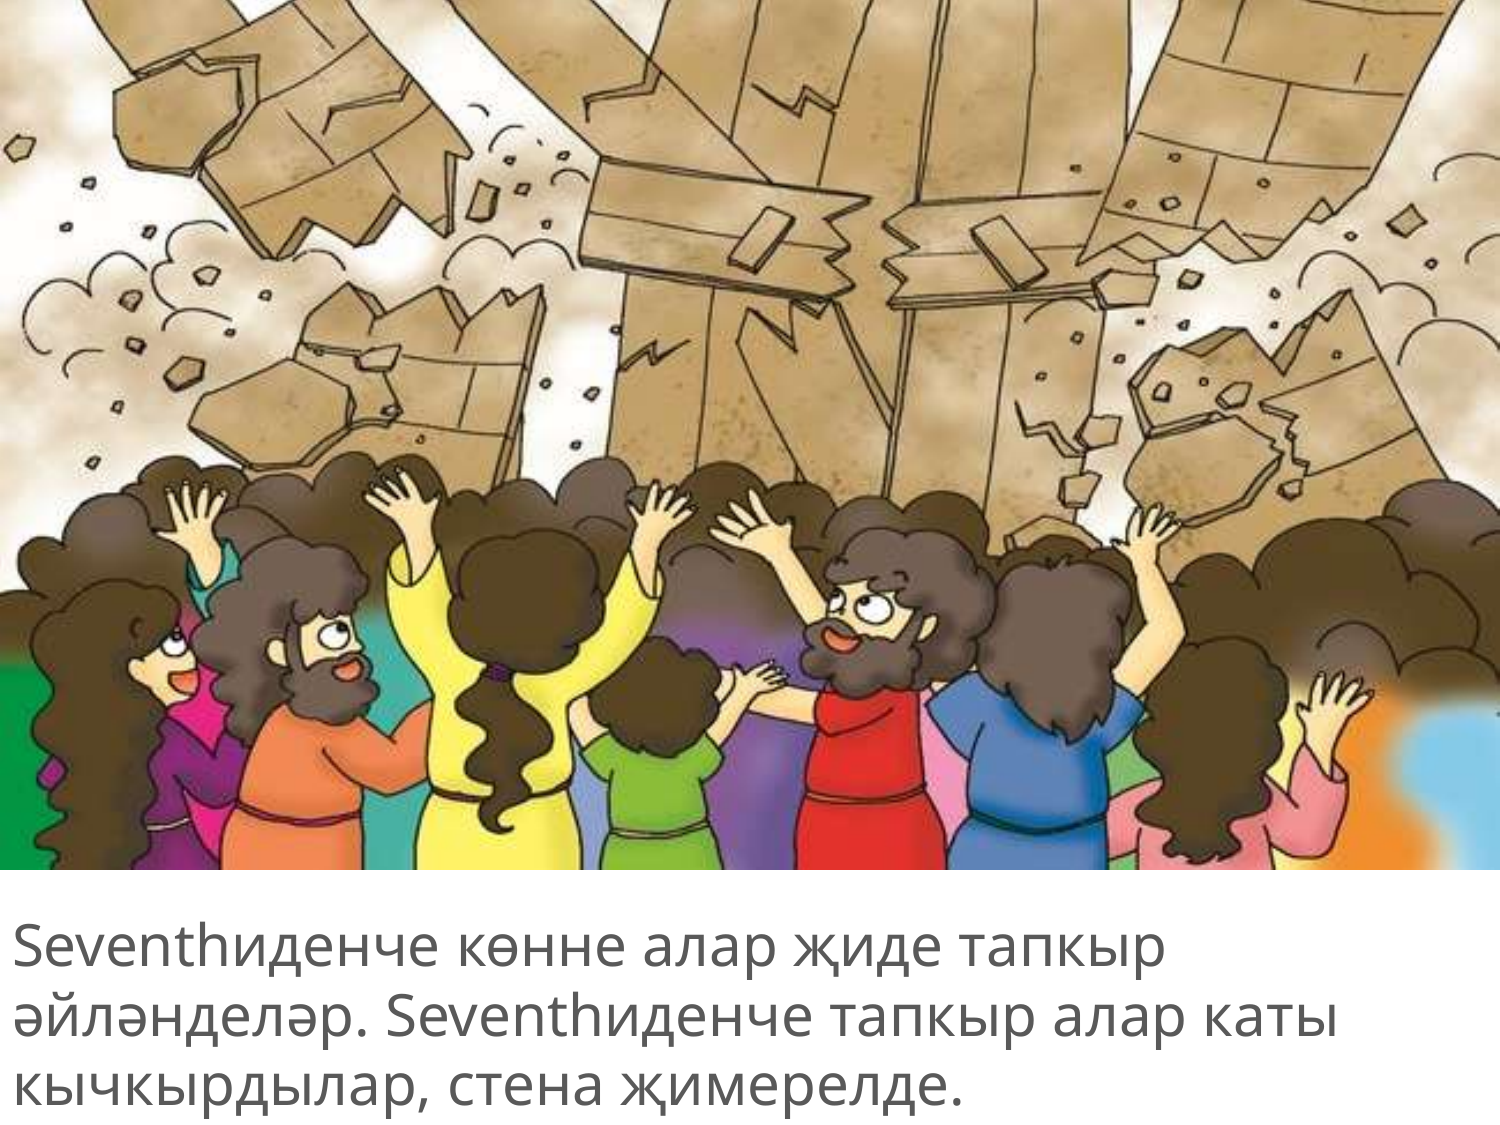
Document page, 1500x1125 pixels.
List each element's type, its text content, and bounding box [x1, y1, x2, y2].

text_box Seventhиденче көнне алар җиде тапкыр әйләнделәр. Seventhиденче тапкыр алар каты кычкырдылар, стена җимерелде. [0, 900, 1483, 1125]
picture [0, 0, 1500, 870]
